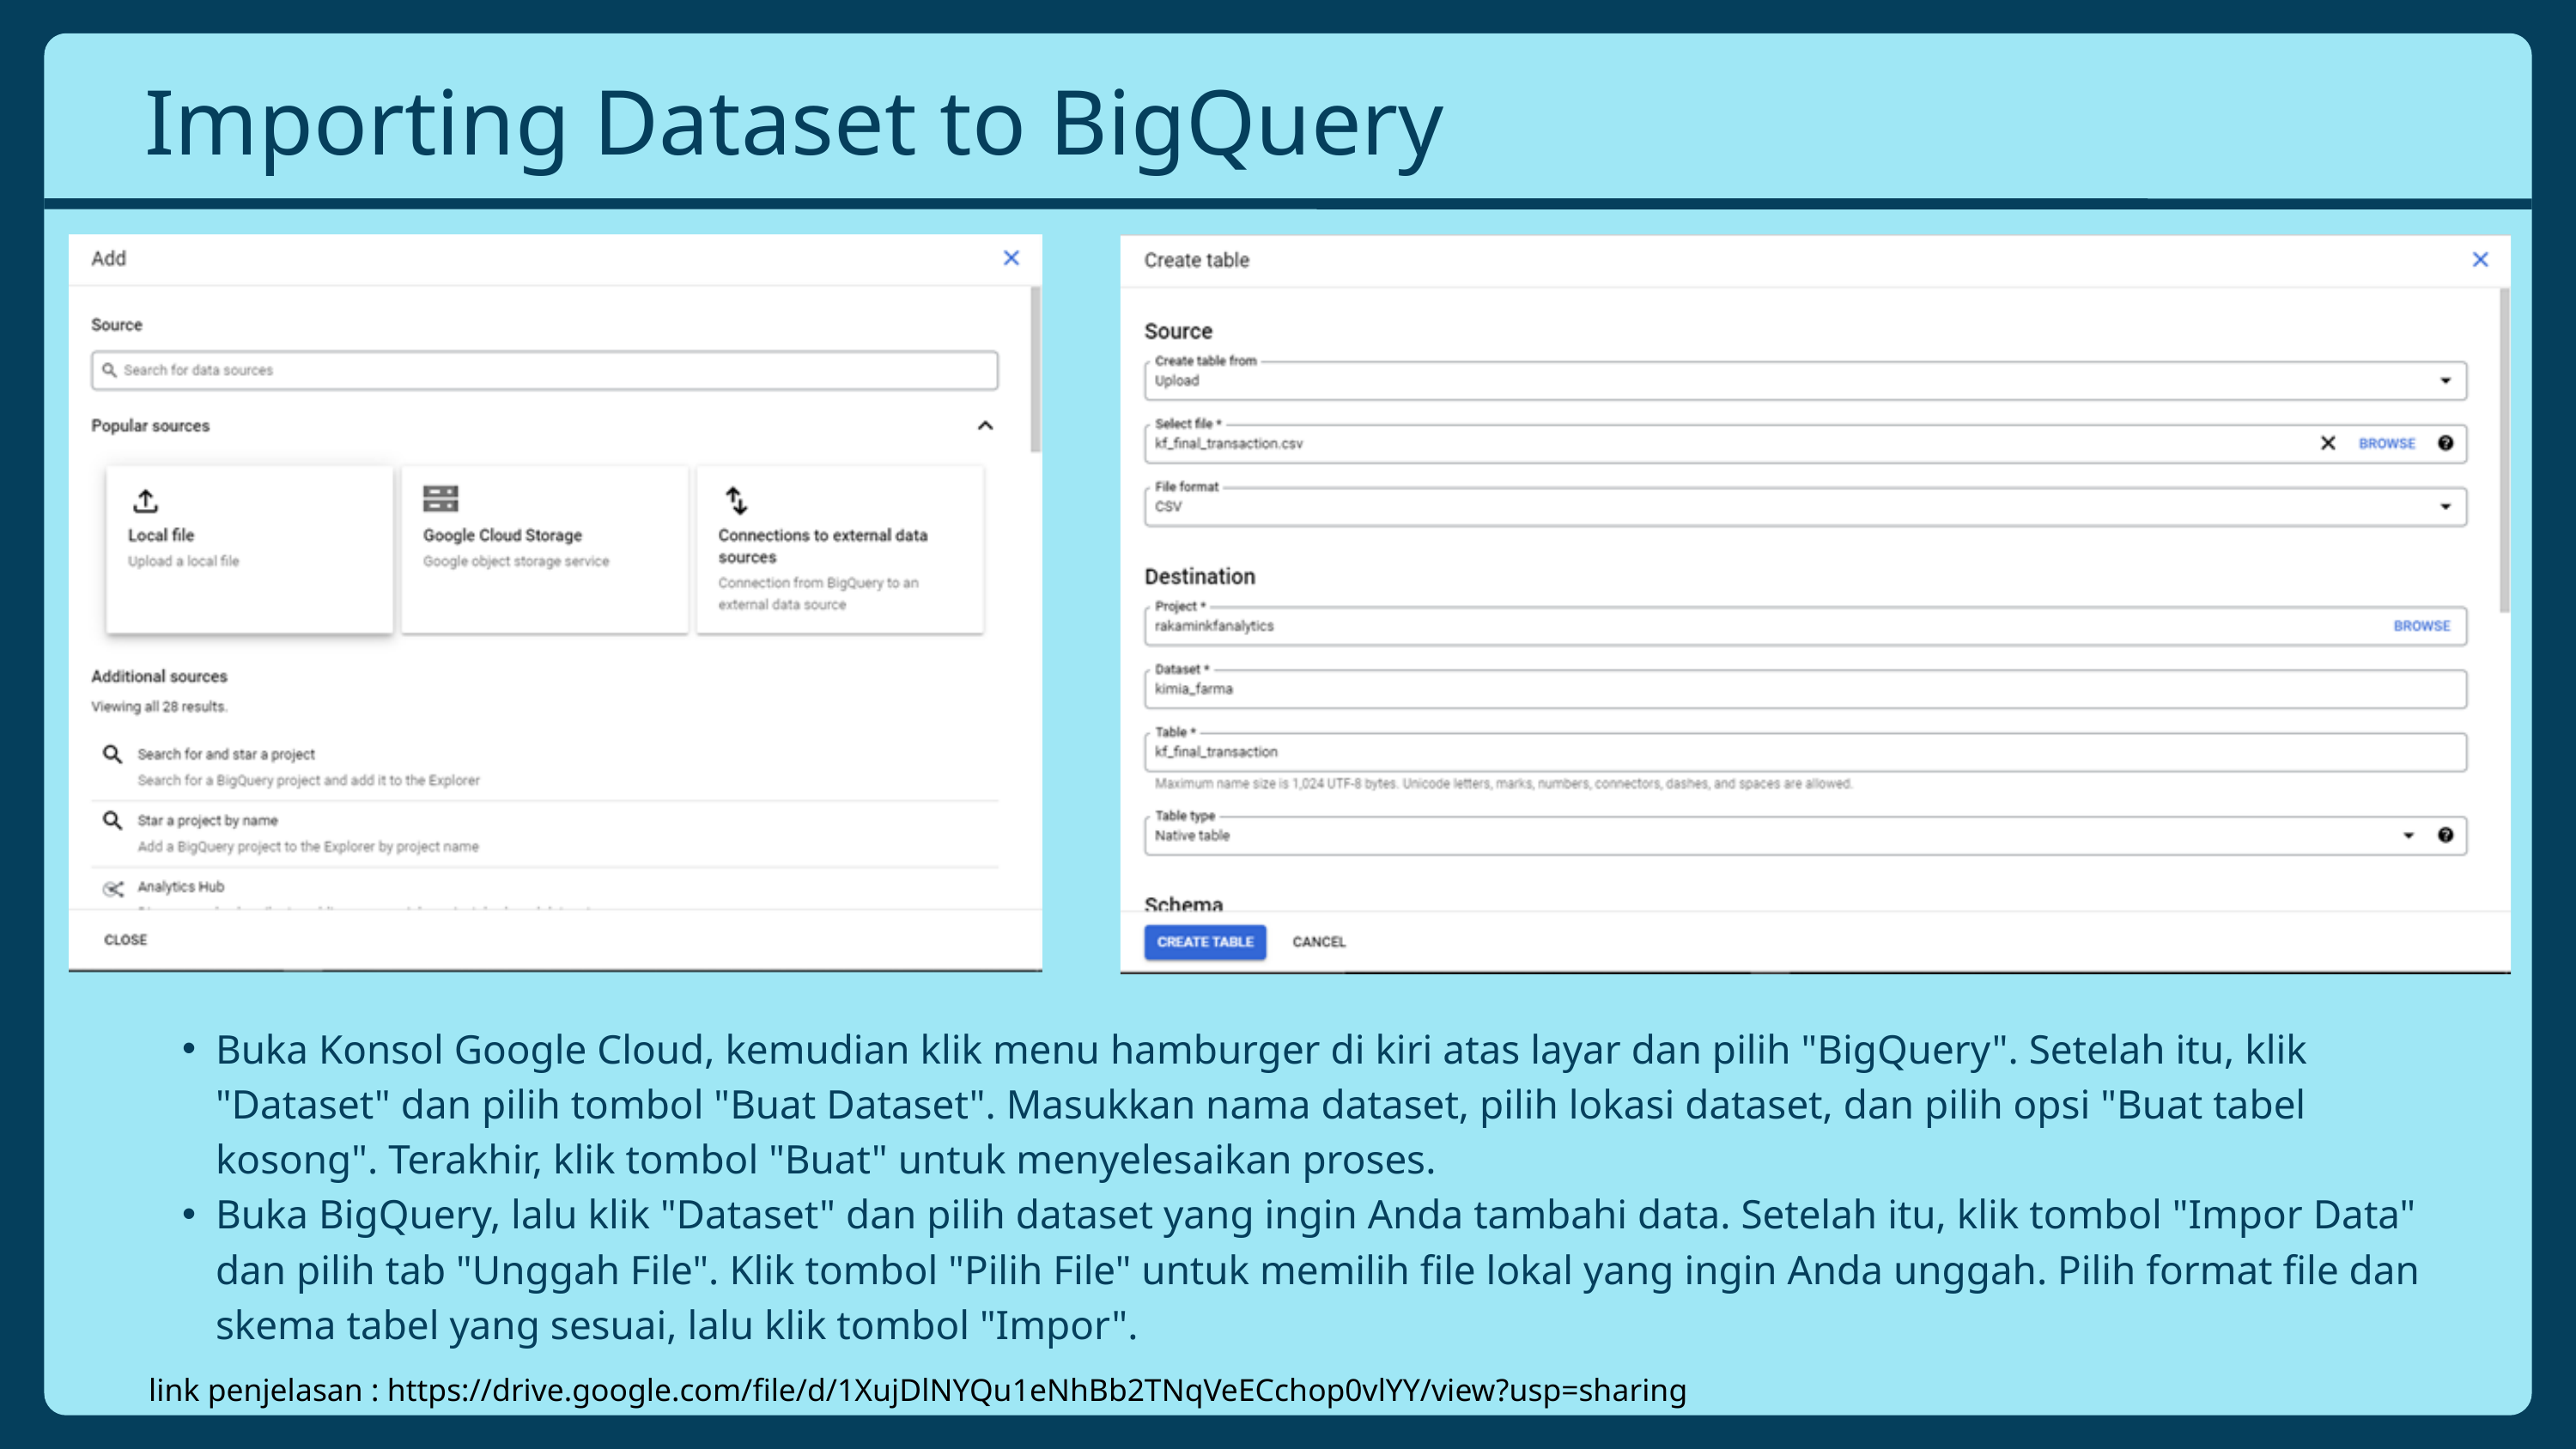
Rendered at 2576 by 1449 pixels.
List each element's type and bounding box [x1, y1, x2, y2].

text_box [44, 33, 2532, 1416]
